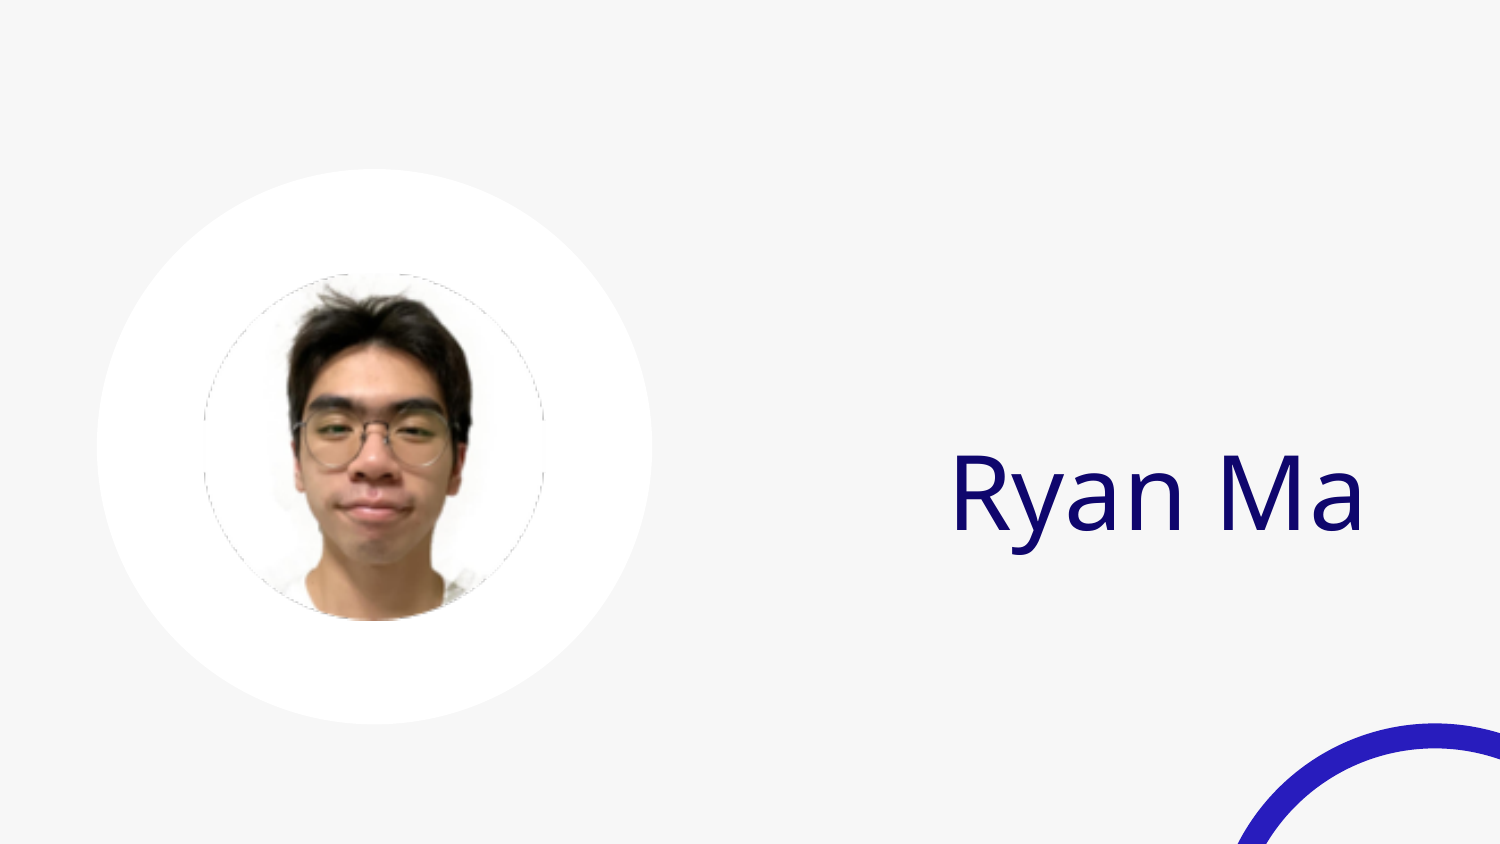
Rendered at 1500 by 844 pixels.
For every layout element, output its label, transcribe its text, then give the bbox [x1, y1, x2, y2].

picture [203, 273, 546, 621]
text_box [96, 169, 653, 725]
title Ryan Ma [663, 410, 1383, 549]
